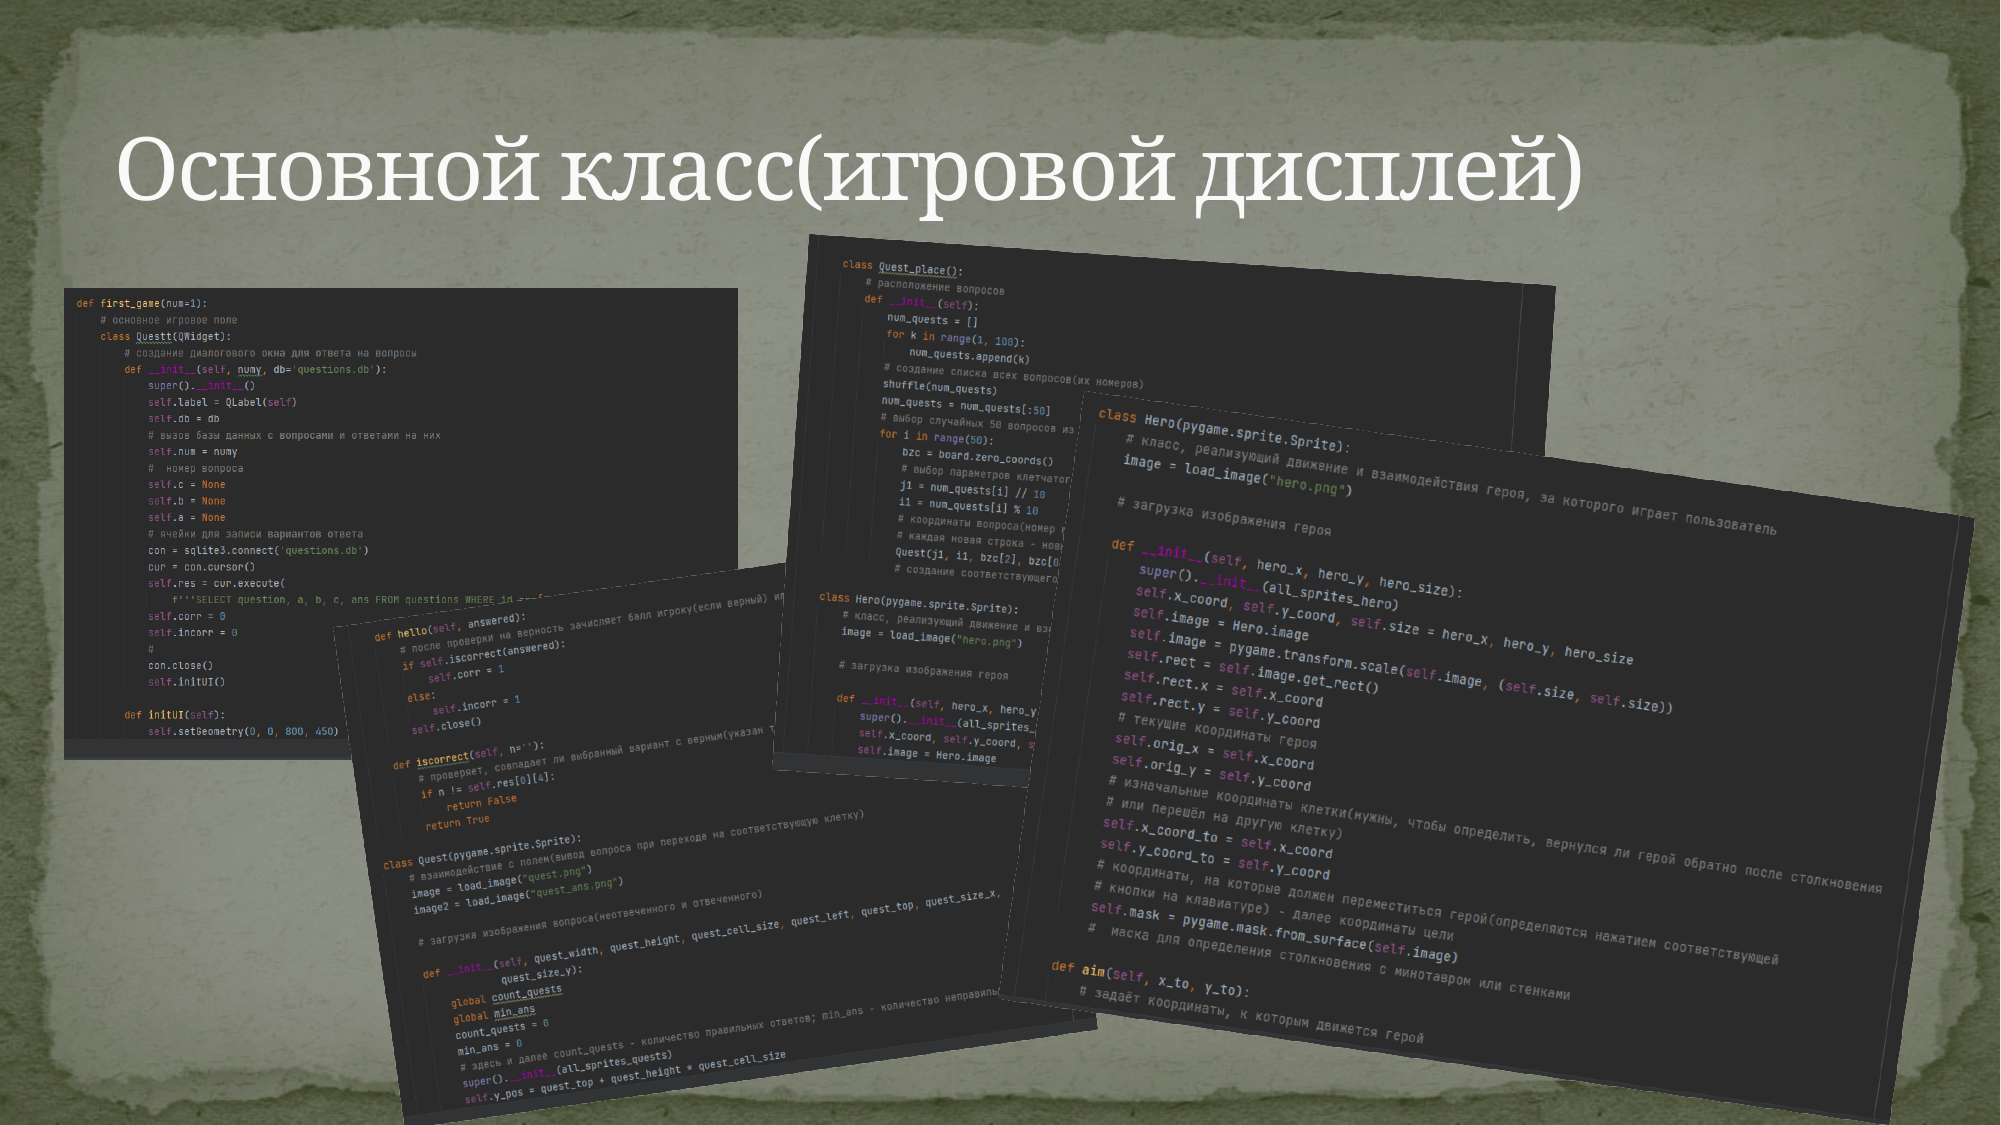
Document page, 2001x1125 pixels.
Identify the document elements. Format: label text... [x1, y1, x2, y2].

title Основной класс(игровой дисплей) [99, 24, 1900, 225]
picture [64, 234, 1974, 1125]
